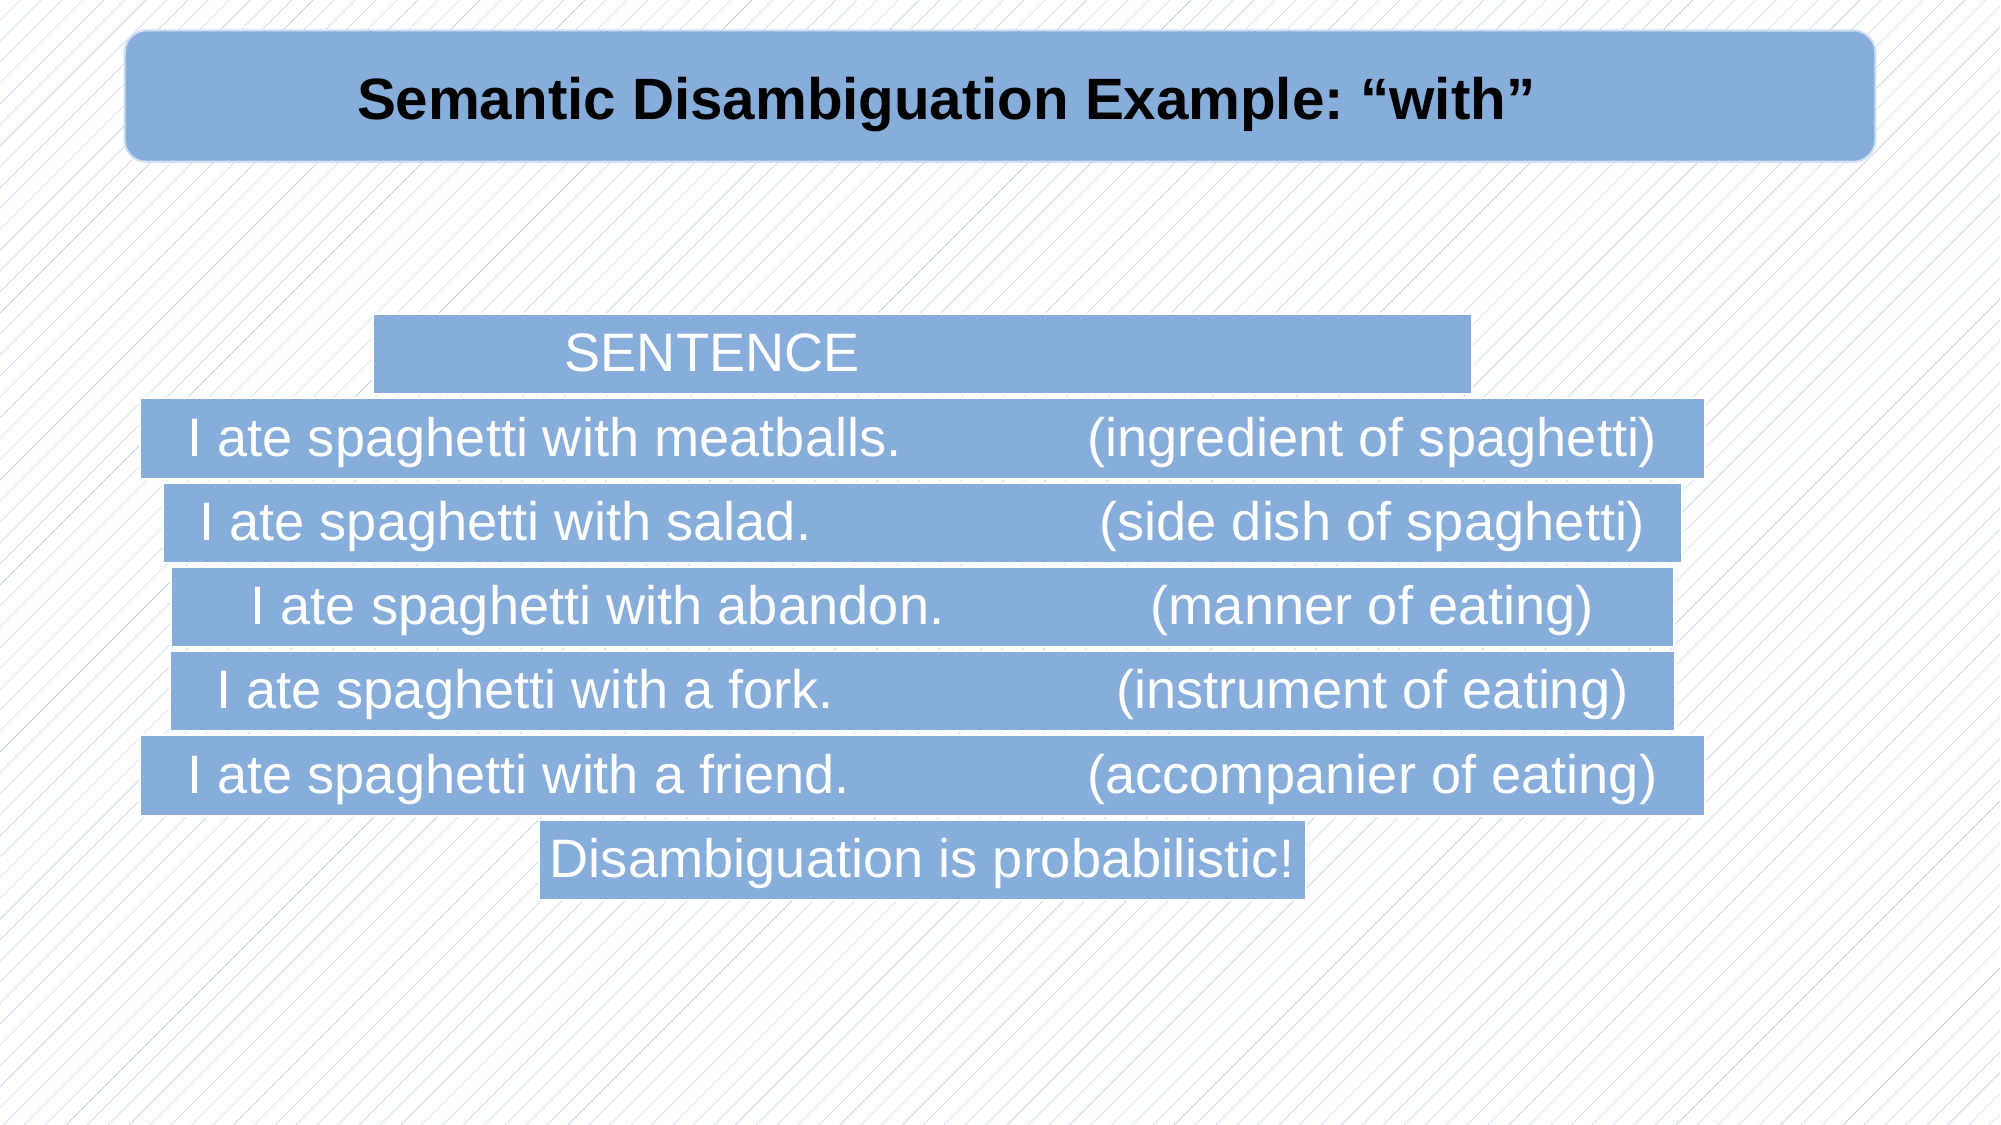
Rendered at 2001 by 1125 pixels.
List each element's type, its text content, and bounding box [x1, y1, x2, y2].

text_box Semantic Disambiguation Example: “with” [123, 29, 1877, 163]
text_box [0, 313, 1923, 900]
